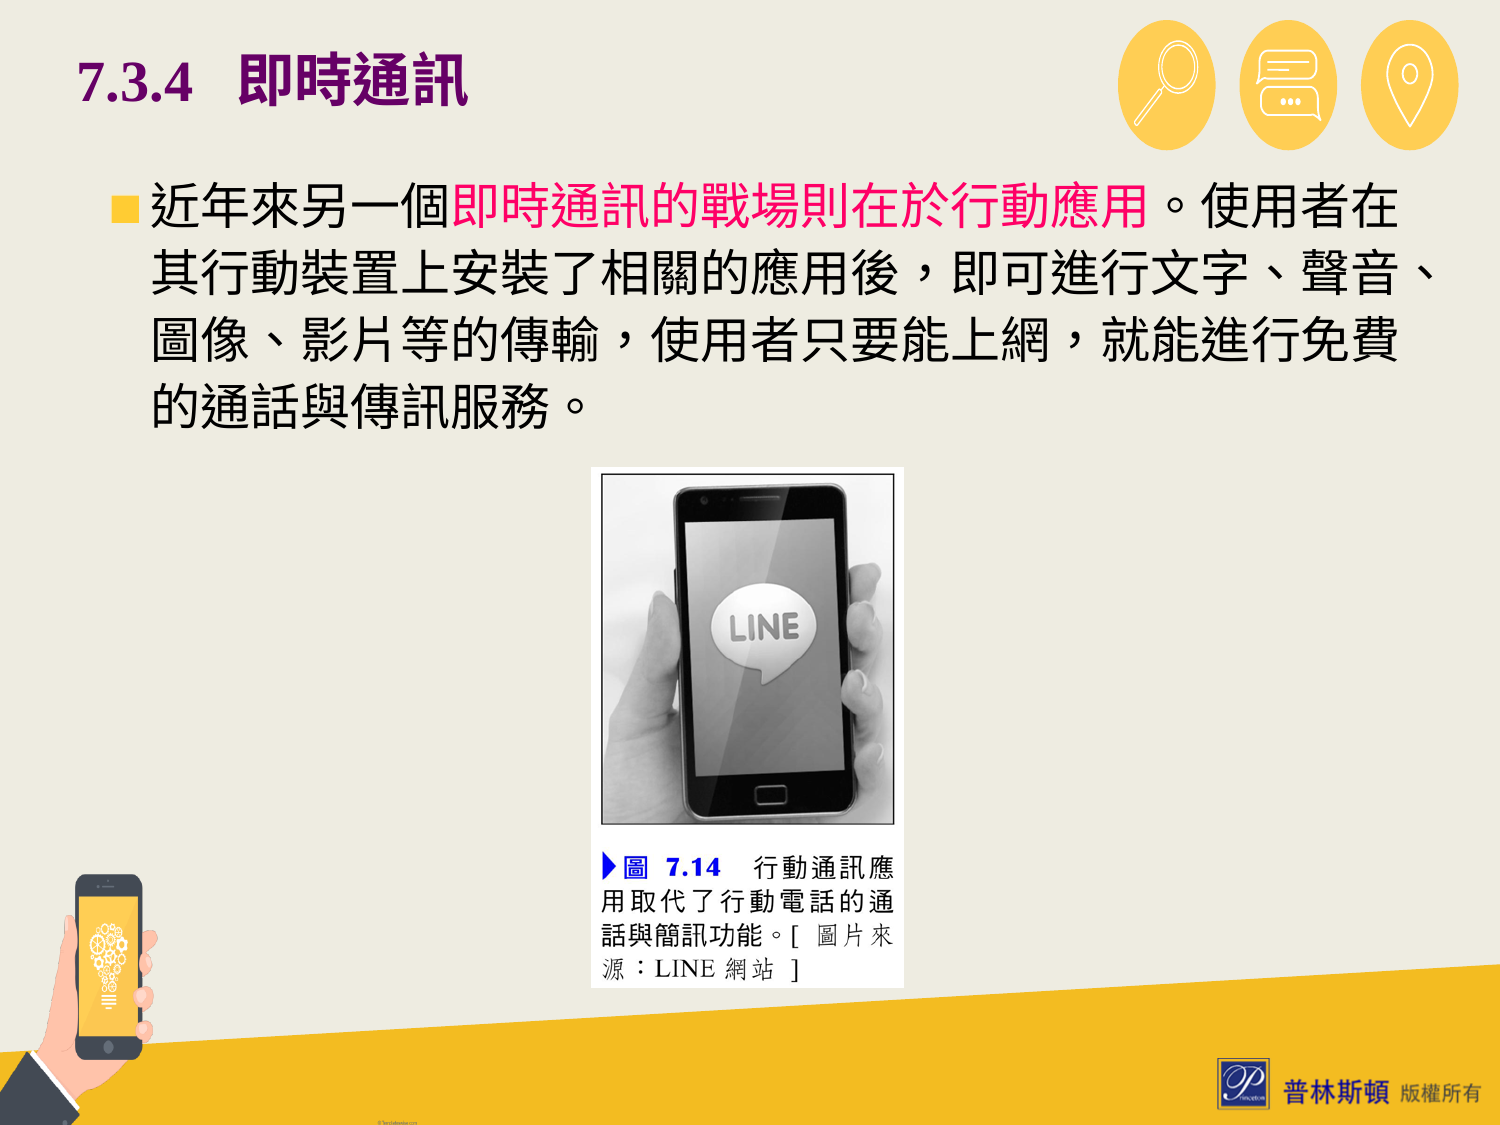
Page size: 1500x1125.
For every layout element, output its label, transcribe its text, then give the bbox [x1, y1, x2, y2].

picture [1217, 1058, 1500, 1125]
picture [591, 467, 904, 988]
list 近年來另一個即時通訊的戰場則在於行動應用。使用者在其行動裝置上安裝了相關的應用後，即可進行文字、聲音、圖像、影片等的傳輸，使用者只要能上網，就能進行免費的通話與傳訊服務。 [76, 160, 1459, 1059]
picture [103, 187, 139, 223]
title 7.3.4 即時通訊 [76, 19, 1459, 114]
picture [0, 811, 420, 1125]
